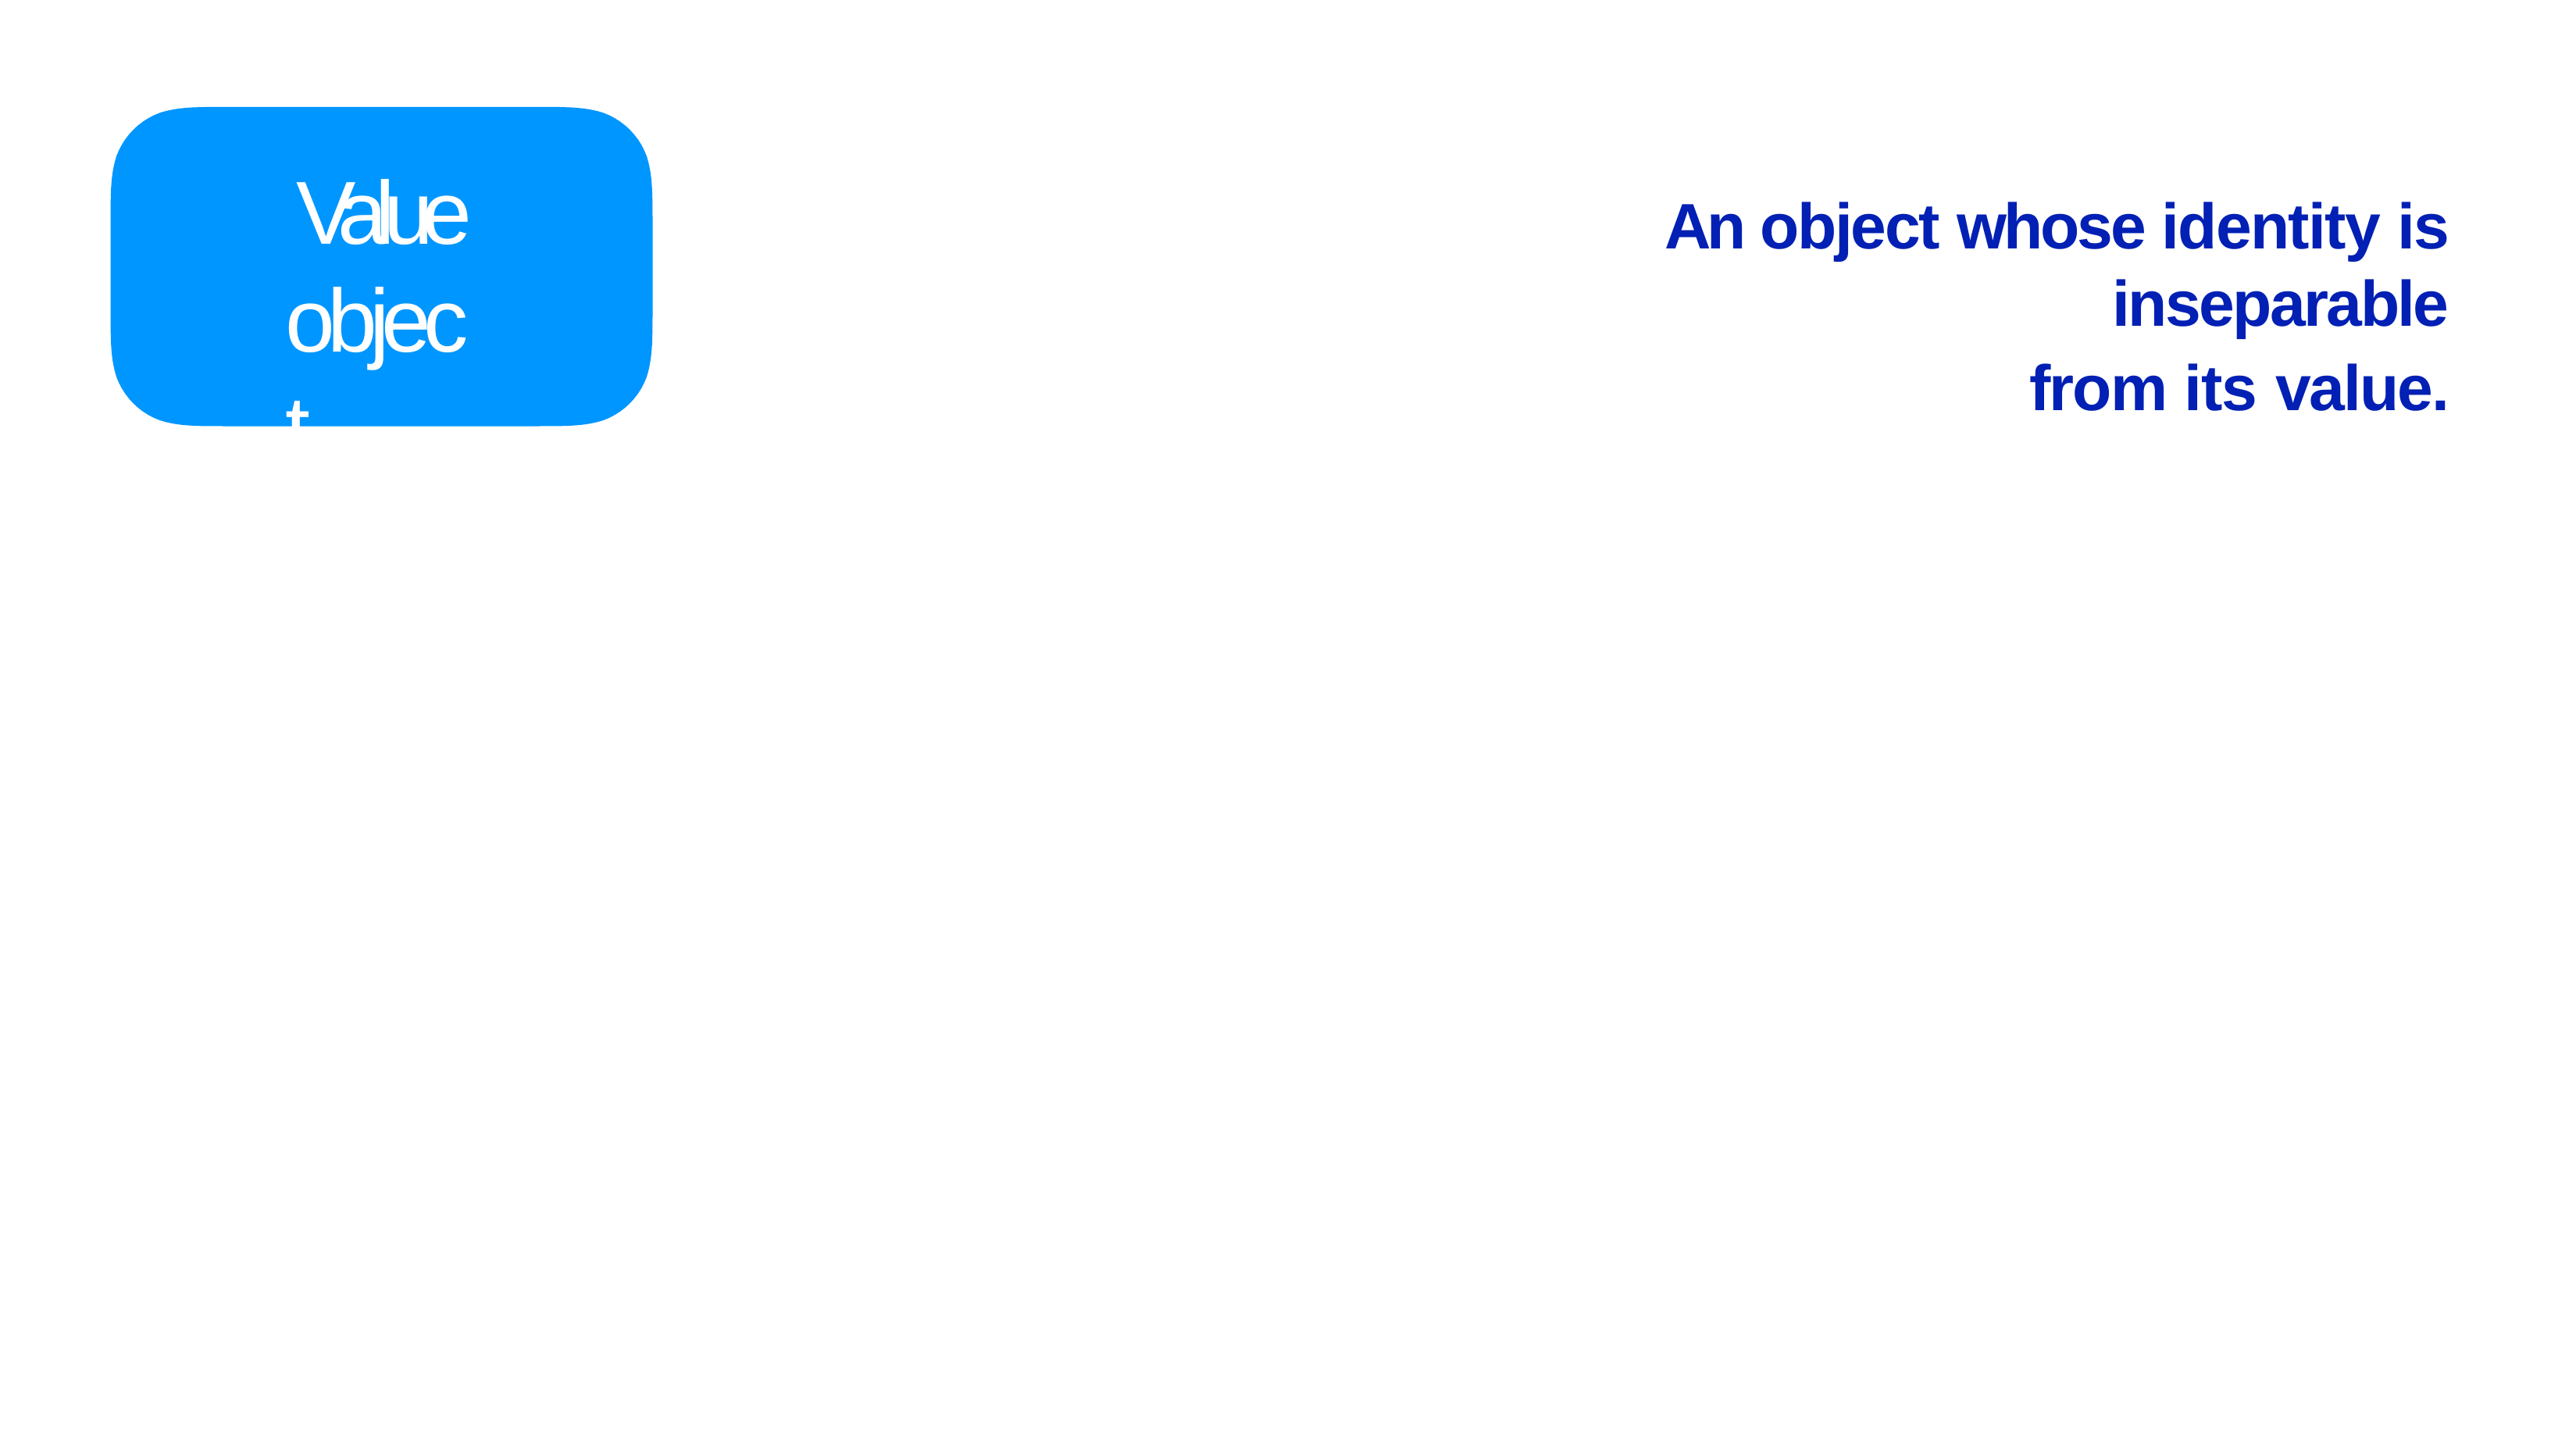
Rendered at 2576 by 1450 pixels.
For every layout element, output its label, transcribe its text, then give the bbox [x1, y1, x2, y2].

text_box An object whose identity is inseparable from its value. [1316, 176, 2450, 423]
text_box [110, 106, 653, 427]
title Value object [284, 152, 480, 477]
